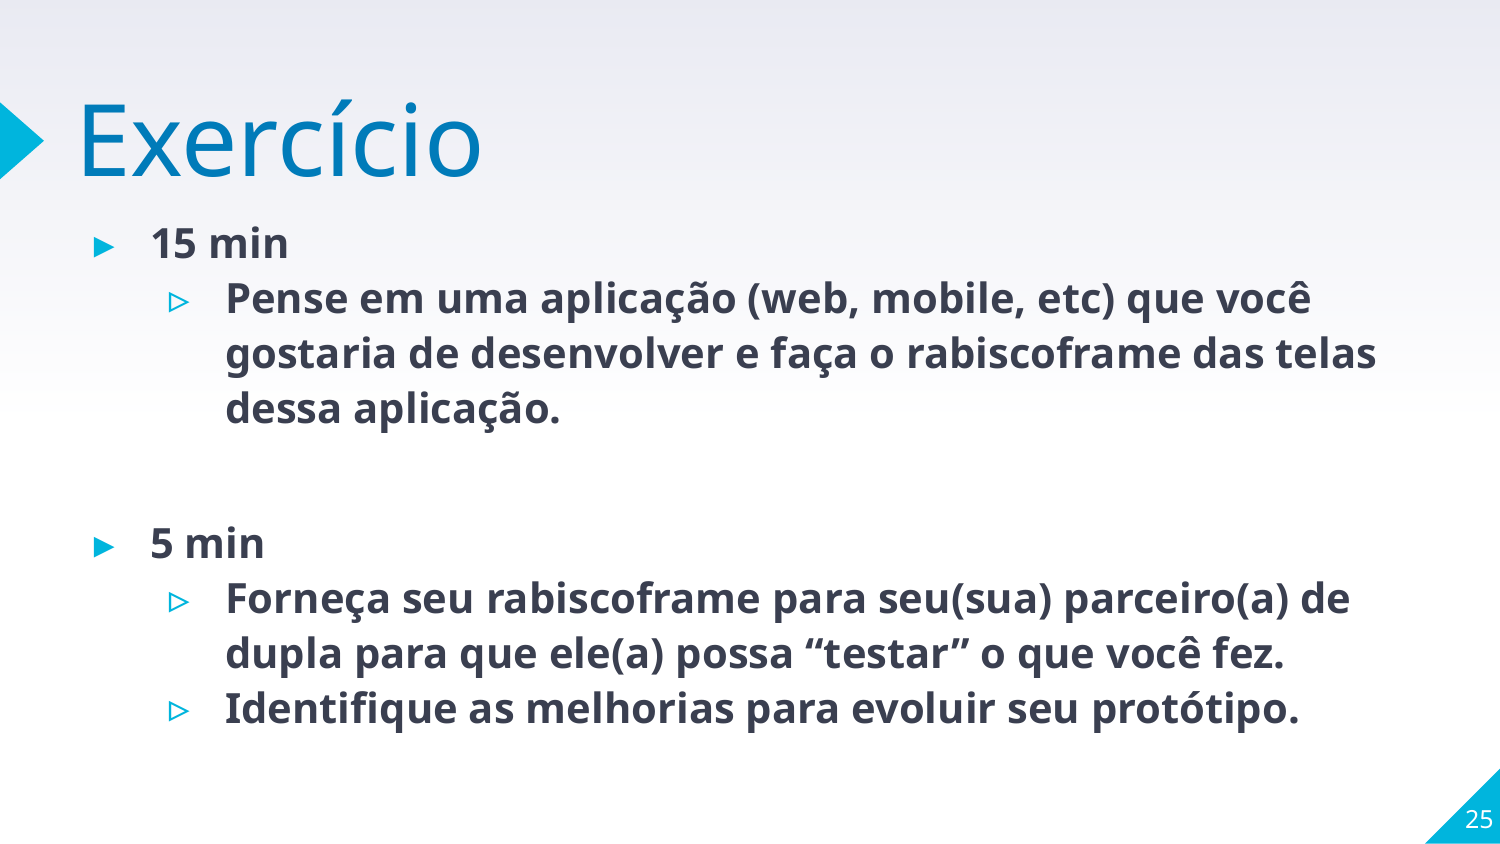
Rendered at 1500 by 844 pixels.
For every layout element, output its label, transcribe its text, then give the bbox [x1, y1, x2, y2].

list 15 min Pense em uma aplicação (web, mobile, etc) que você gostaria de desenvolver e faça o rabiscoframe das telas dessa aplicação. 5 min Forneça seu rabiscoframe para seu(sua) parceiro(a) de dupla para que ele(a) possa “testar” o que você fez. Identifique as melhorias para evoluir seu protótipo. [75, 211, 1429, 792]
title Exercício [75, 99, 1500, 277]
slide_number 25 [1418, 760, 1494, 838]
